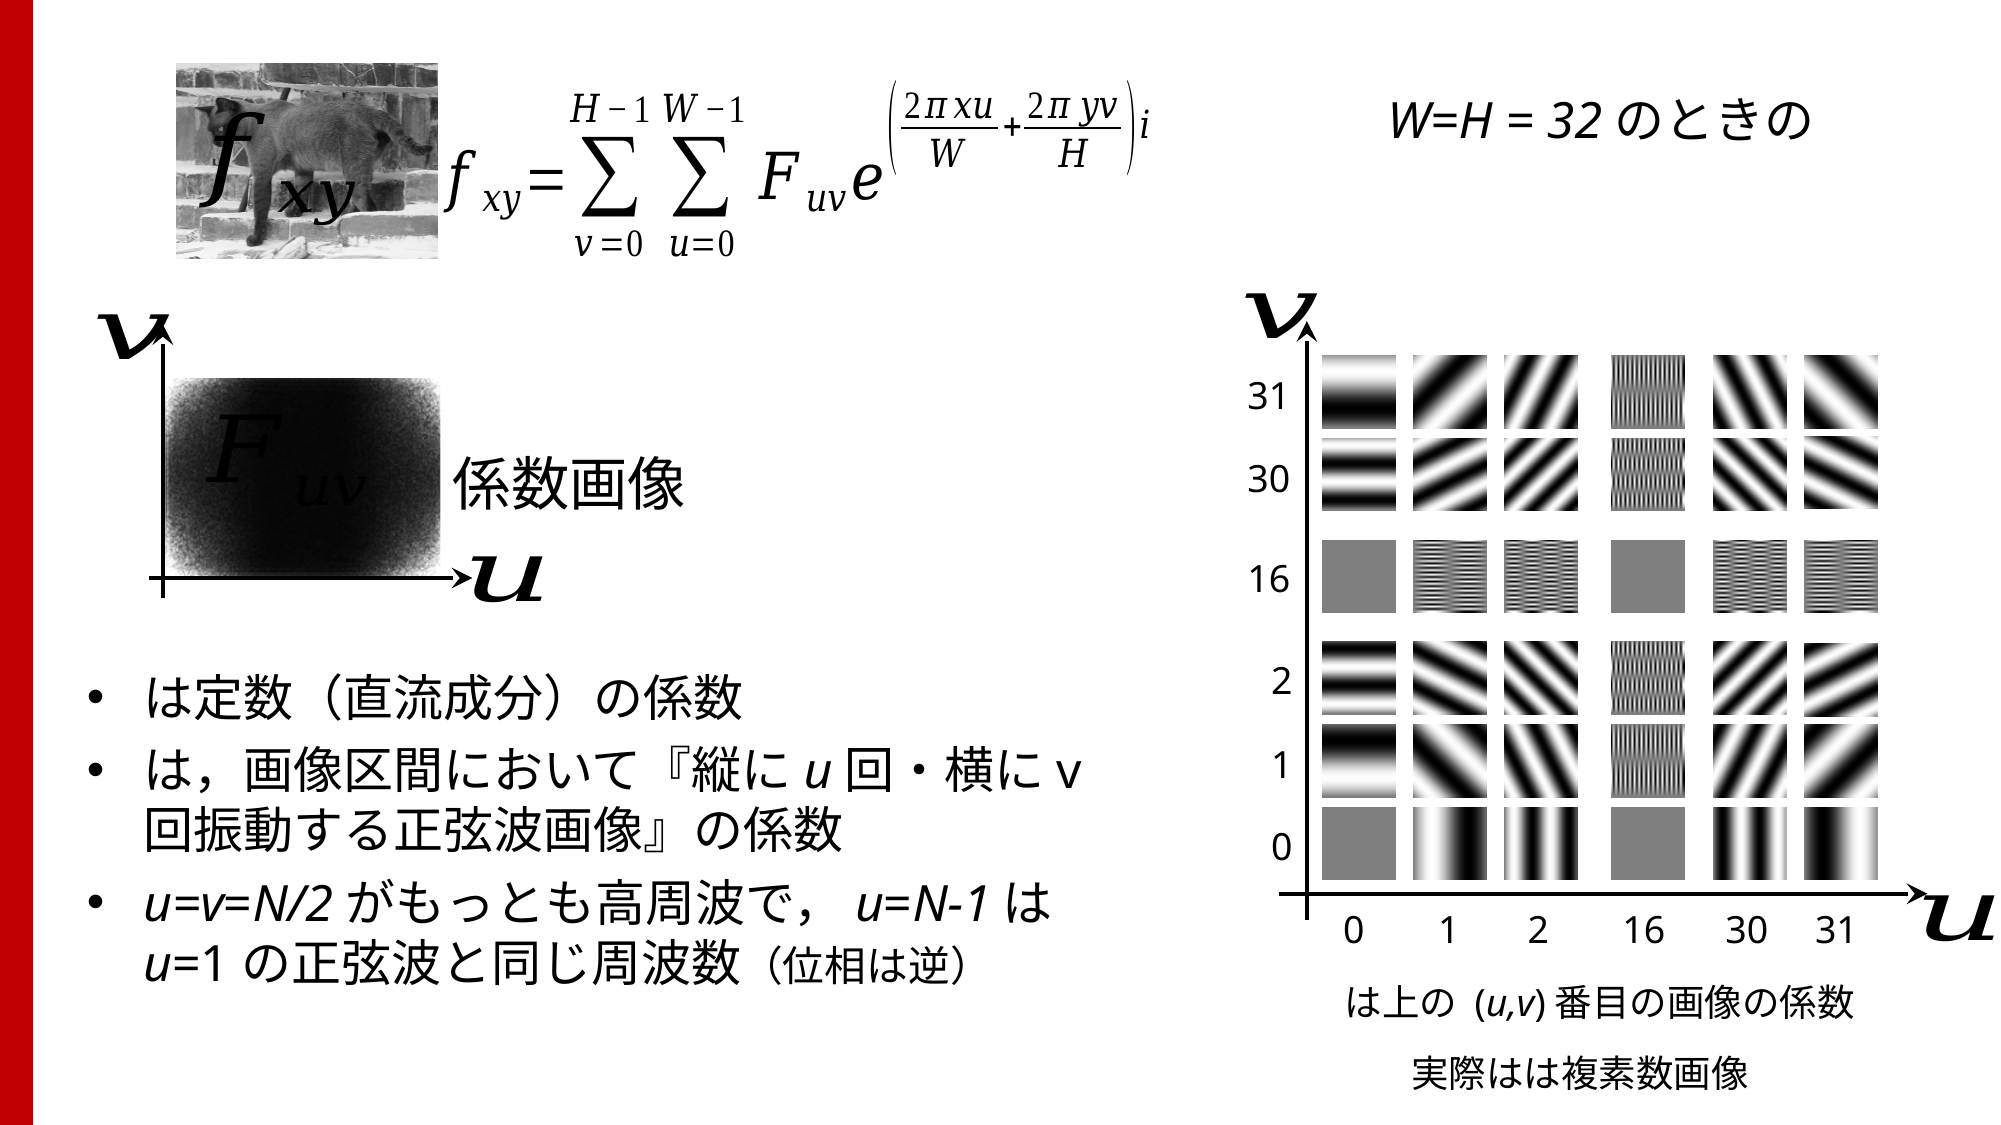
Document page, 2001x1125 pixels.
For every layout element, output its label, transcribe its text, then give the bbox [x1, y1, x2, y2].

picture [1611, 438, 1685, 511]
picture [1504, 641, 1578, 715]
picture [1611, 540, 1685, 613]
picture [1713, 438, 1787, 511]
text_box 1 [1423, 898, 1475, 959]
picture [1804, 724, 1878, 798]
picture [1804, 355, 1878, 429]
text_box 2 [1256, 649, 1306, 710]
picture [1504, 540, 1578, 613]
picture [1322, 724, 1396, 798]
picture [1413, 438, 1487, 511]
picture [176, 63, 438, 259]
picture [1713, 641, 1787, 715]
picture [1804, 540, 1878, 613]
picture [1504, 438, 1578, 511]
picture [1611, 724, 1685, 798]
picture [1713, 724, 1787, 798]
picture [1713, 355, 1787, 429]
text_box 16 [1232, 547, 1306, 607]
picture [1322, 641, 1396, 715]
text_box 係数画像 [441, 439, 859, 525]
picture [1504, 724, 1578, 798]
picture [1413, 724, 1487, 798]
picture [1804, 643, 1878, 717]
text_box 16 [1607, 898, 1681, 959]
picture [1322, 807, 1396, 880]
picture [1804, 807, 1878, 880]
text_box 1 [1256, 733, 1306, 794]
picture [1713, 807, 1787, 880]
picture [1322, 540, 1396, 613]
text_box 0 [1256, 815, 1306, 876]
text_box 0 [1328, 898, 1380, 959]
text_box 30 [1232, 447, 1306, 507]
text_box 31 [1232, 364, 1306, 425]
picture [1611, 355, 1685, 429]
picture [1804, 436, 1878, 509]
picture [1713, 540, 1787, 613]
picture [1322, 438, 1396, 511]
picture [165, 377, 441, 577]
picture [1611, 807, 1685, 880]
picture [1611, 641, 1685, 715]
picture [1413, 540, 1487, 613]
text_box 2 [1512, 898, 1565, 959]
picture [1504, 355, 1578, 429]
text_box 31 [1800, 898, 1873, 959]
text_box 30 [1710, 898, 1784, 959]
picture [1413, 807, 1487, 880]
picture [1413, 355, 1487, 429]
picture [1413, 641, 1487, 715]
picture [1322, 355, 1396, 429]
picture [1504, 807, 1578, 880]
